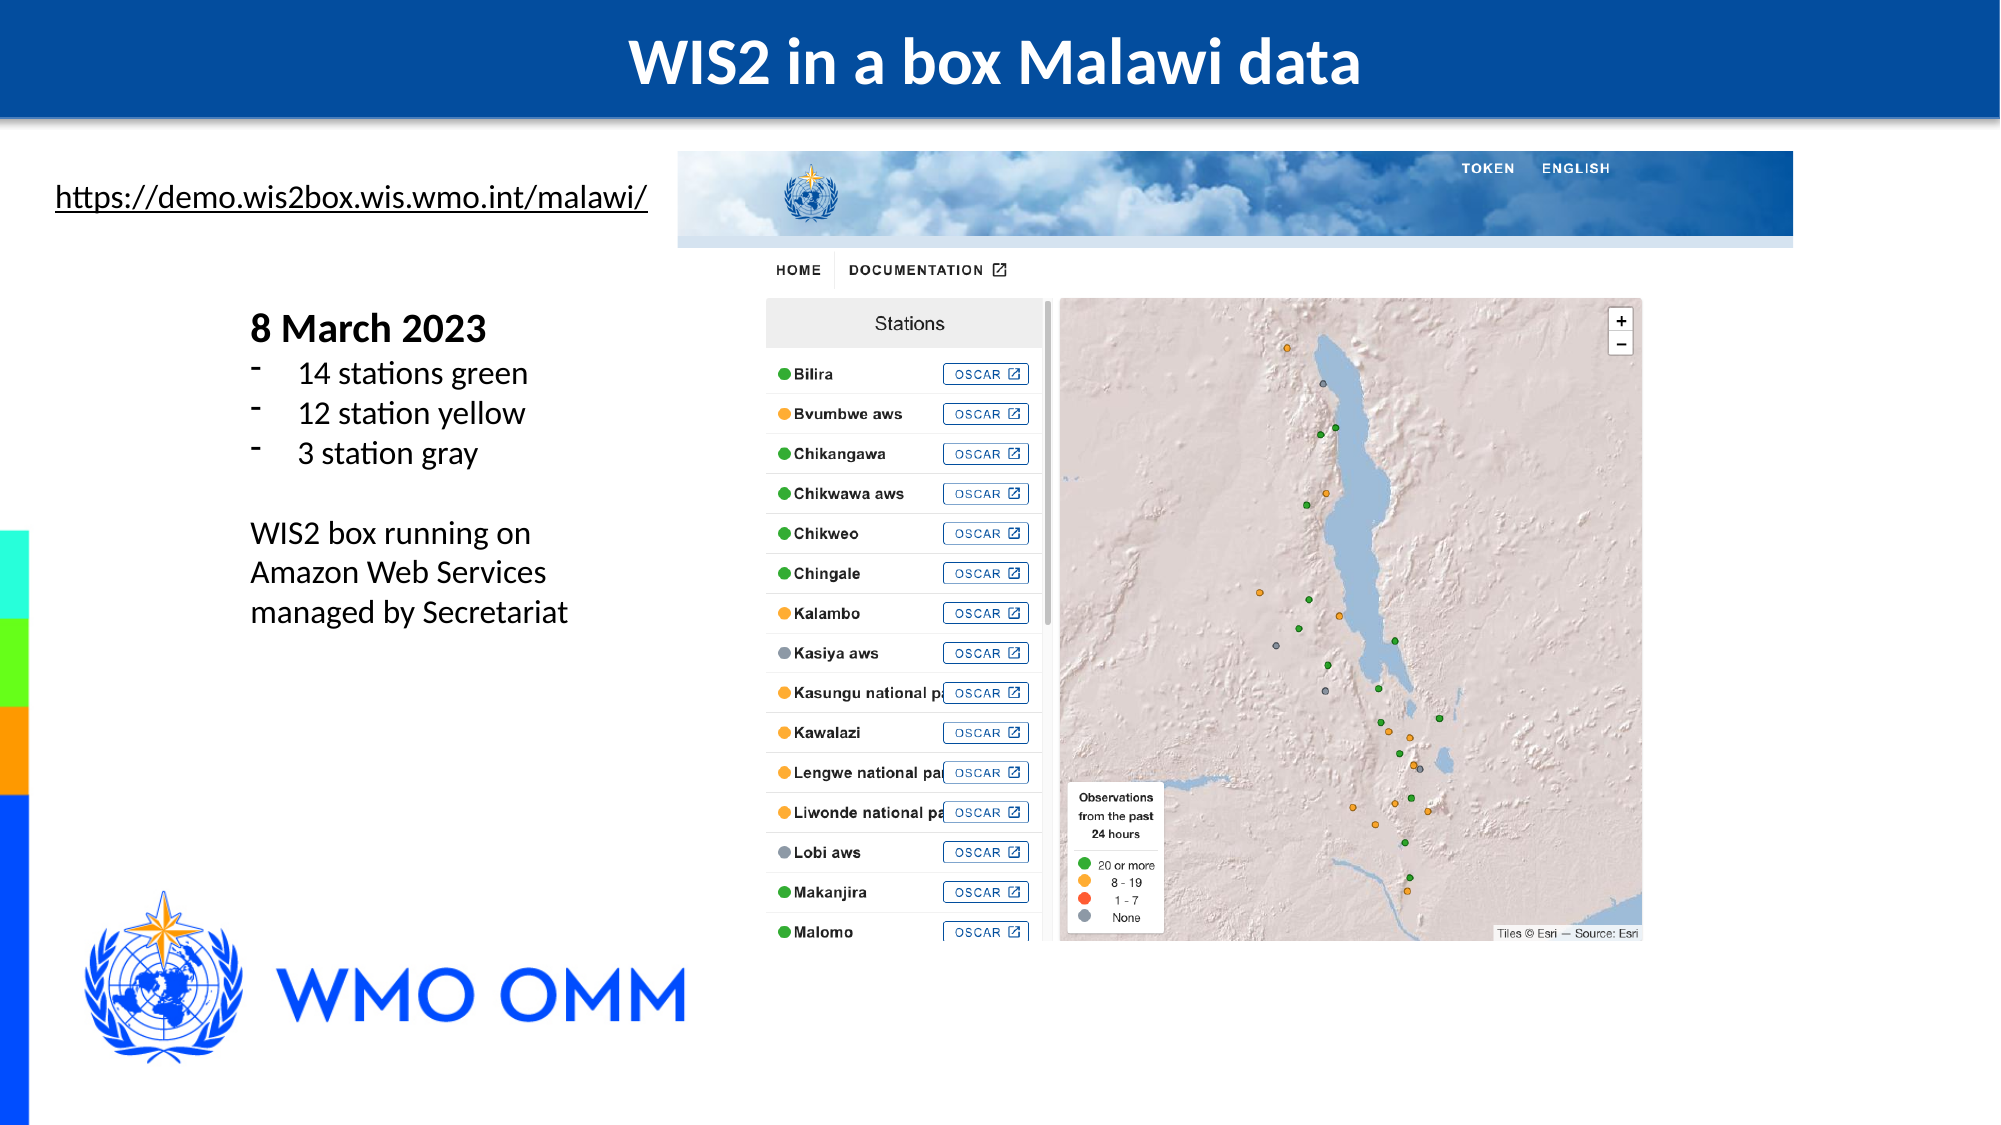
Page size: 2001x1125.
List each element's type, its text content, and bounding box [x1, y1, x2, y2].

picture [0, 119, 2000, 1125]
text_box WIS2 in a box Malawi data [0, 0, 2000, 119]
text_box 8 March 2023 14 stations green 12 station yellow 3 station gray WIS2 box running on Amazon Web Services managed by Secretariat [235, 293, 620, 678]
text_box https://demo.wis2box.wis.wmo.int/malawi/ [40, 167, 671, 223]
